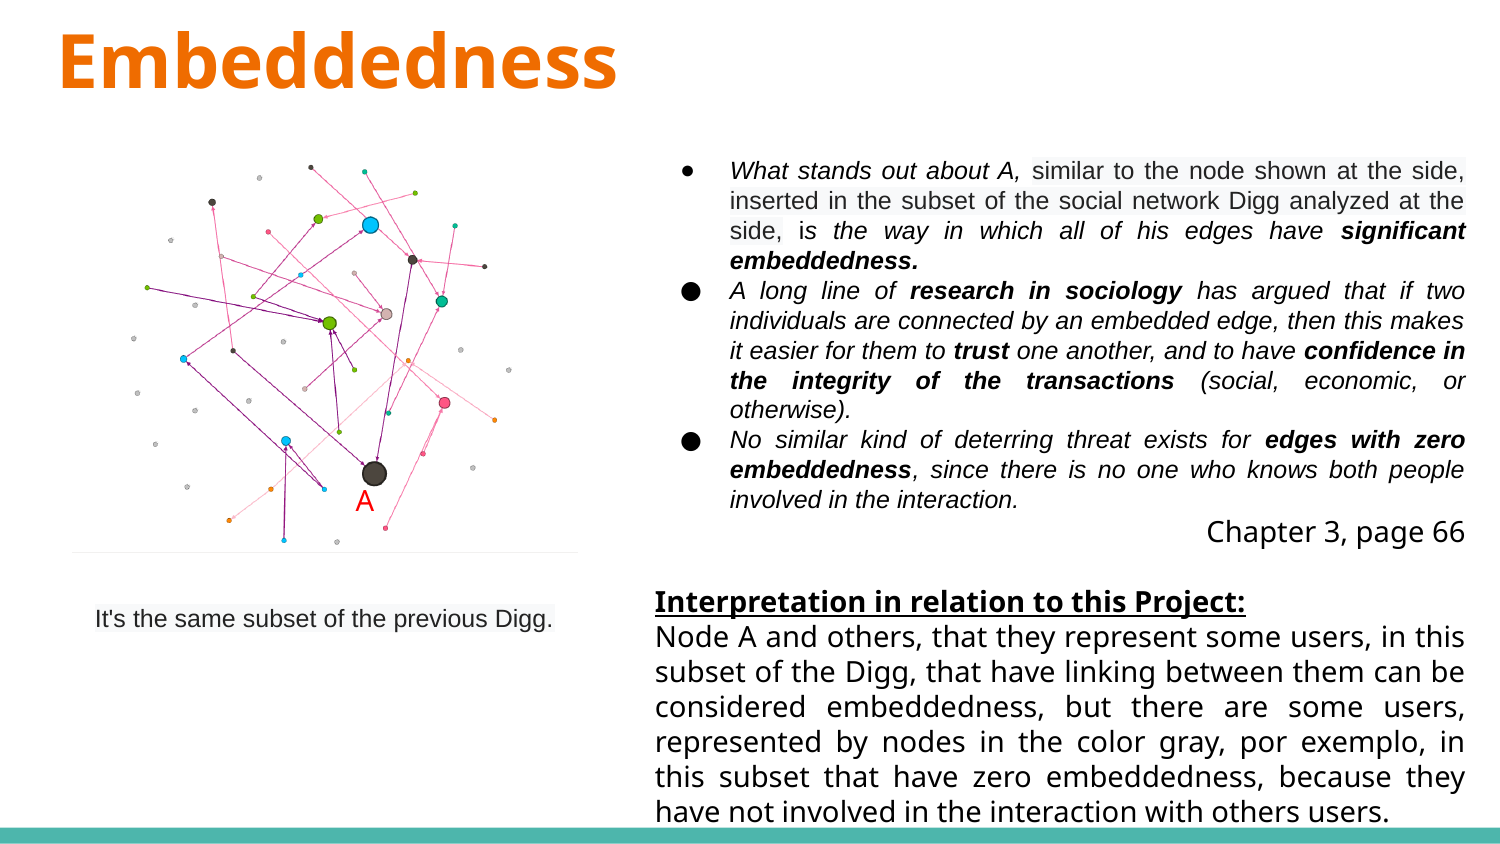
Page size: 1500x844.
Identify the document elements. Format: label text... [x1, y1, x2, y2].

picture [72, 162, 579, 553]
title Embeddedness [41, 0, 1440, 115]
text_box What stands out about A, similar to the node shown at the side, inserted in the subset of the social network Digg analyzed at the side, is the way in which all of his edges have significant embeddedness. A long line of research in sociology has argued that if two individuals are connected by an embedded edge, then this makes it easier for them to trust one another, and to have confidence in the integrity of the transactions (social, economic, or otherwise). No similar kind of deterring threat exists for edges with zero embeddedness, since there is no one who knows both people involved in the interaction. Chapter 3, page 66 Interpretation in relation to this Project: Node A and others, that they represent some users, in this subset of the Digg, that have linking between them can be considered embeddedness, but there are some users, represented by nodes in the color gray, por exemplo, in this subset that have zero embeddedness, because they have not involved in the interaction with others users. [639, 139, 1481, 232]
text_box It's the same subset of the previous Digg. [79, 561, 578, 643]
